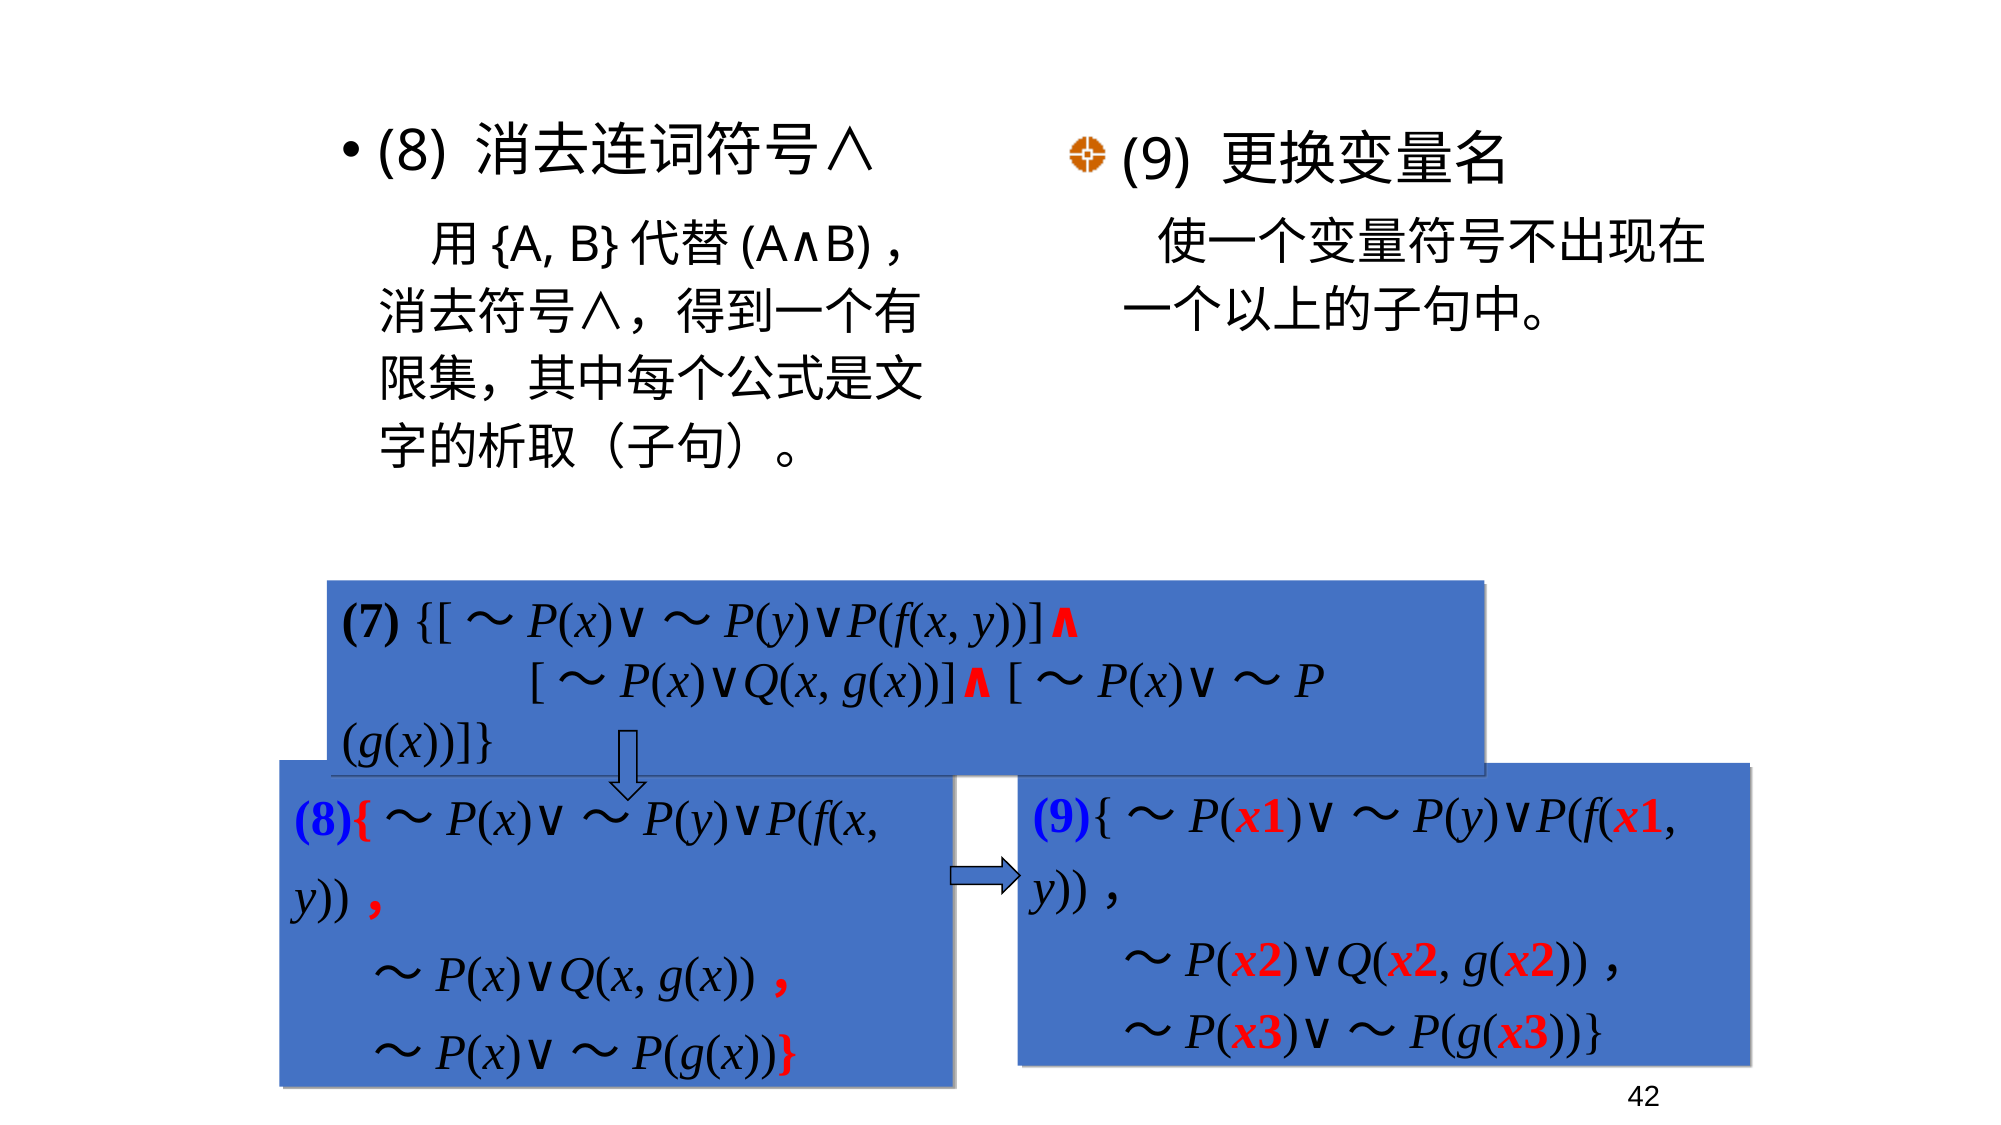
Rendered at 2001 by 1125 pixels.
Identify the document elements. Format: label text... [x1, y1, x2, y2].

picture [1066, 135, 1108, 177]
text_box (9){～P(x1)∨～P(y)∨P(f(x1, y))， ～P(x2)∨Q(x2, g(x2))， ～P(x3)∨～P(g(x3))} [1017, 762, 1750, 1066]
text_box [610, 730, 646, 801]
list (8) 消去连词符号∧ 用{A, B}代替(A∧B)，消去符号∧，得到一个有限集，其中每个公式是文字的析取（子句）。 [326, 113, 965, 484]
text_box 42 [1141, 1071, 1675, 1106]
text_box (7) {[～P(x)∨～P(y)∨P(f(x, y))]∧ [～P(x)∨Q(x, g(x))]∧[～P(x)∨～P (g(x))]} [326, 580, 1485, 776]
text_box (9) 更换变量名 使一个变量符号不出现在一个以上的子句中。 [1051, 113, 1749, 362]
text_box (8){～P(x)∨～P(y)∨P(f(x, y))， ～P(x)∨Q(x, g(x))， ～P(x)∨～P(g(x))} [279, 760, 953, 1087]
text_box [950, 857, 1021, 894]
